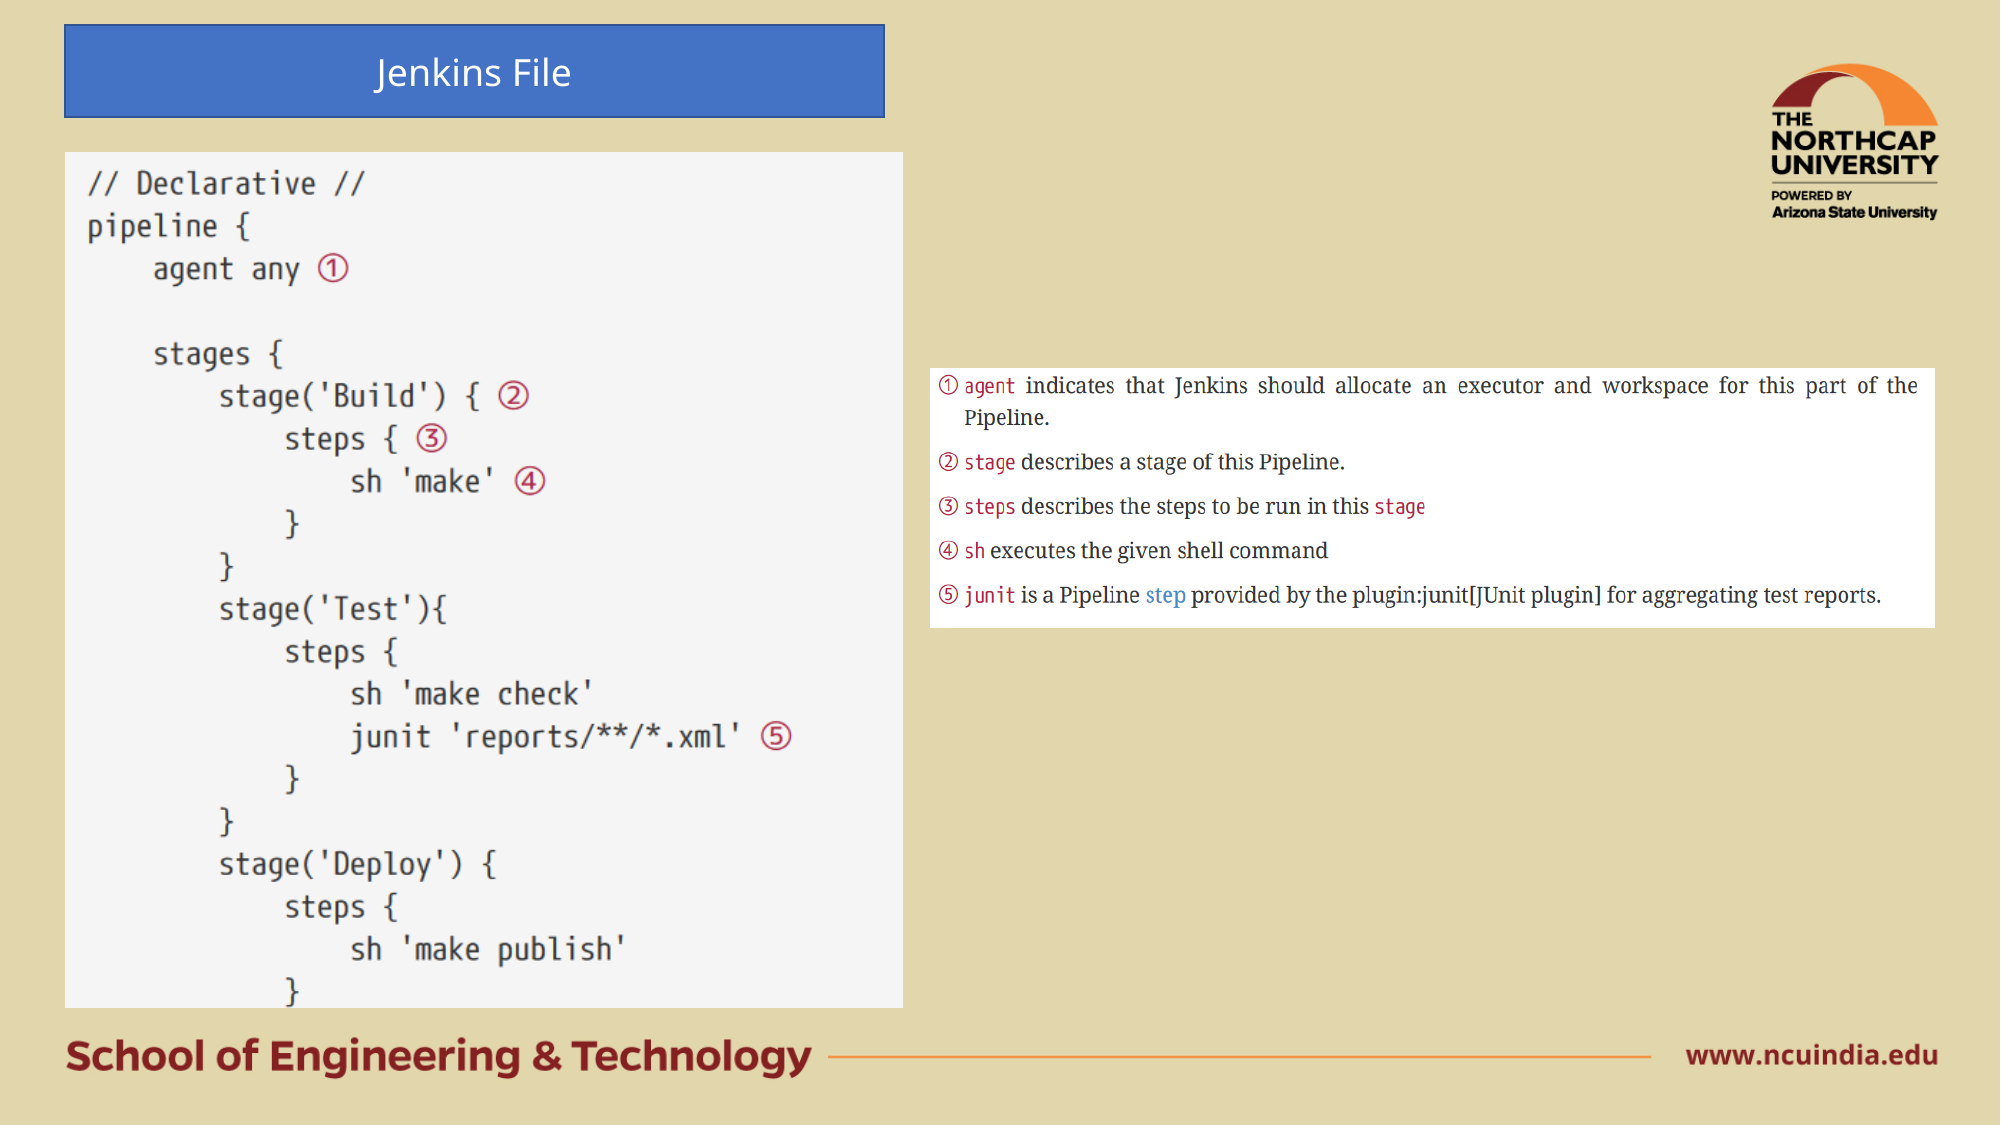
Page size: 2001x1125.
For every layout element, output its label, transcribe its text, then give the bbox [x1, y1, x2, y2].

text_box Jenkins File [64, 24, 885, 118]
picture [0, 0, 2000, 1125]
